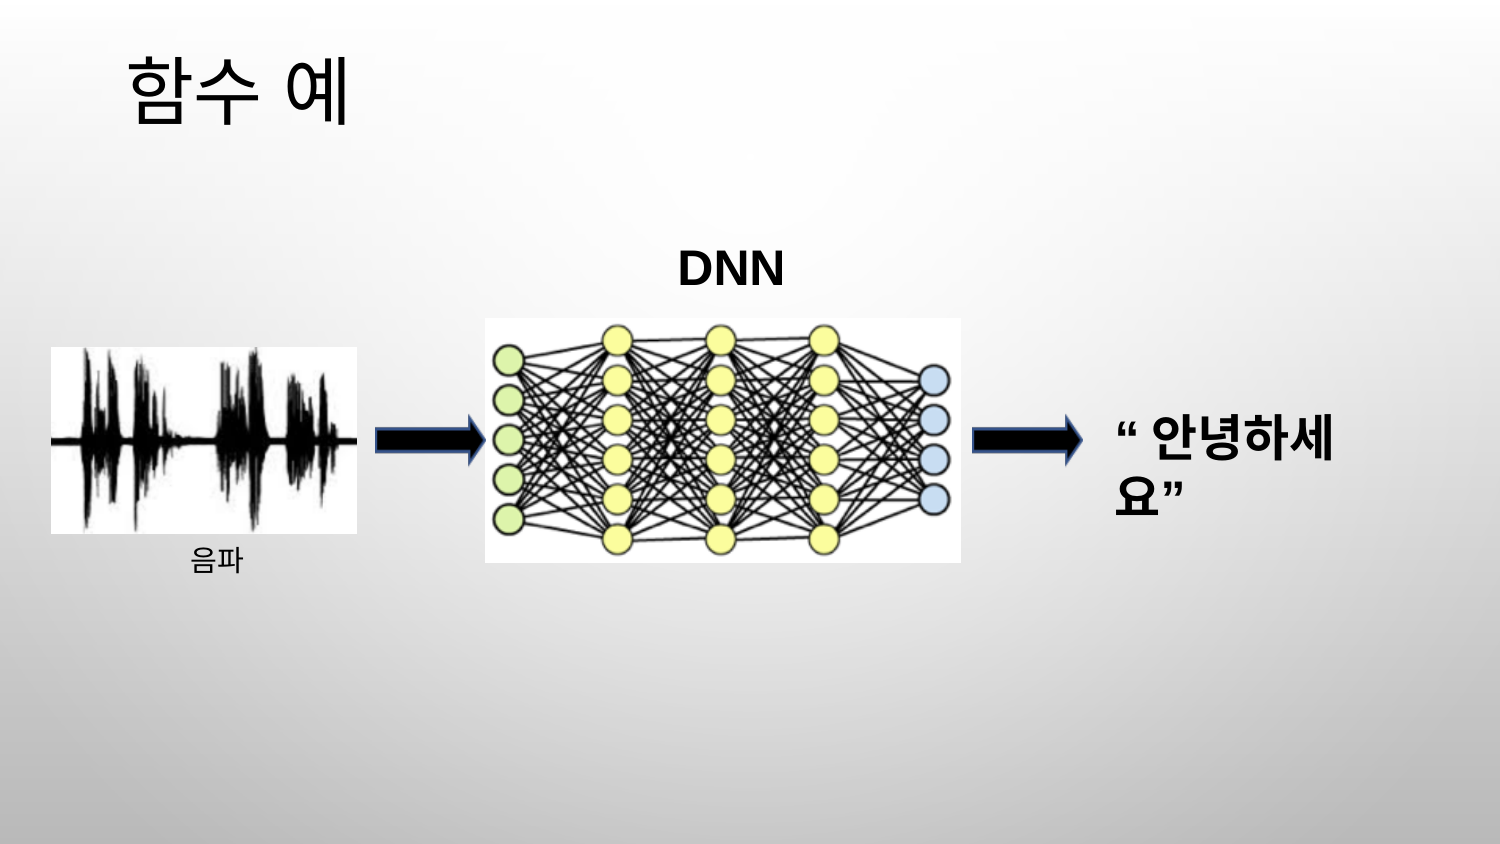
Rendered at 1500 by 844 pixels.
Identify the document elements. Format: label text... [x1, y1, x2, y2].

text_box 음파 [138, 542, 296, 580]
title 함수 예 [125, 65, 1375, 136]
text_box “안녕하세요” [1099, 391, 1405, 490]
picture [0, 0, 1500, 844]
text_box DNN [642, 220, 821, 316]
